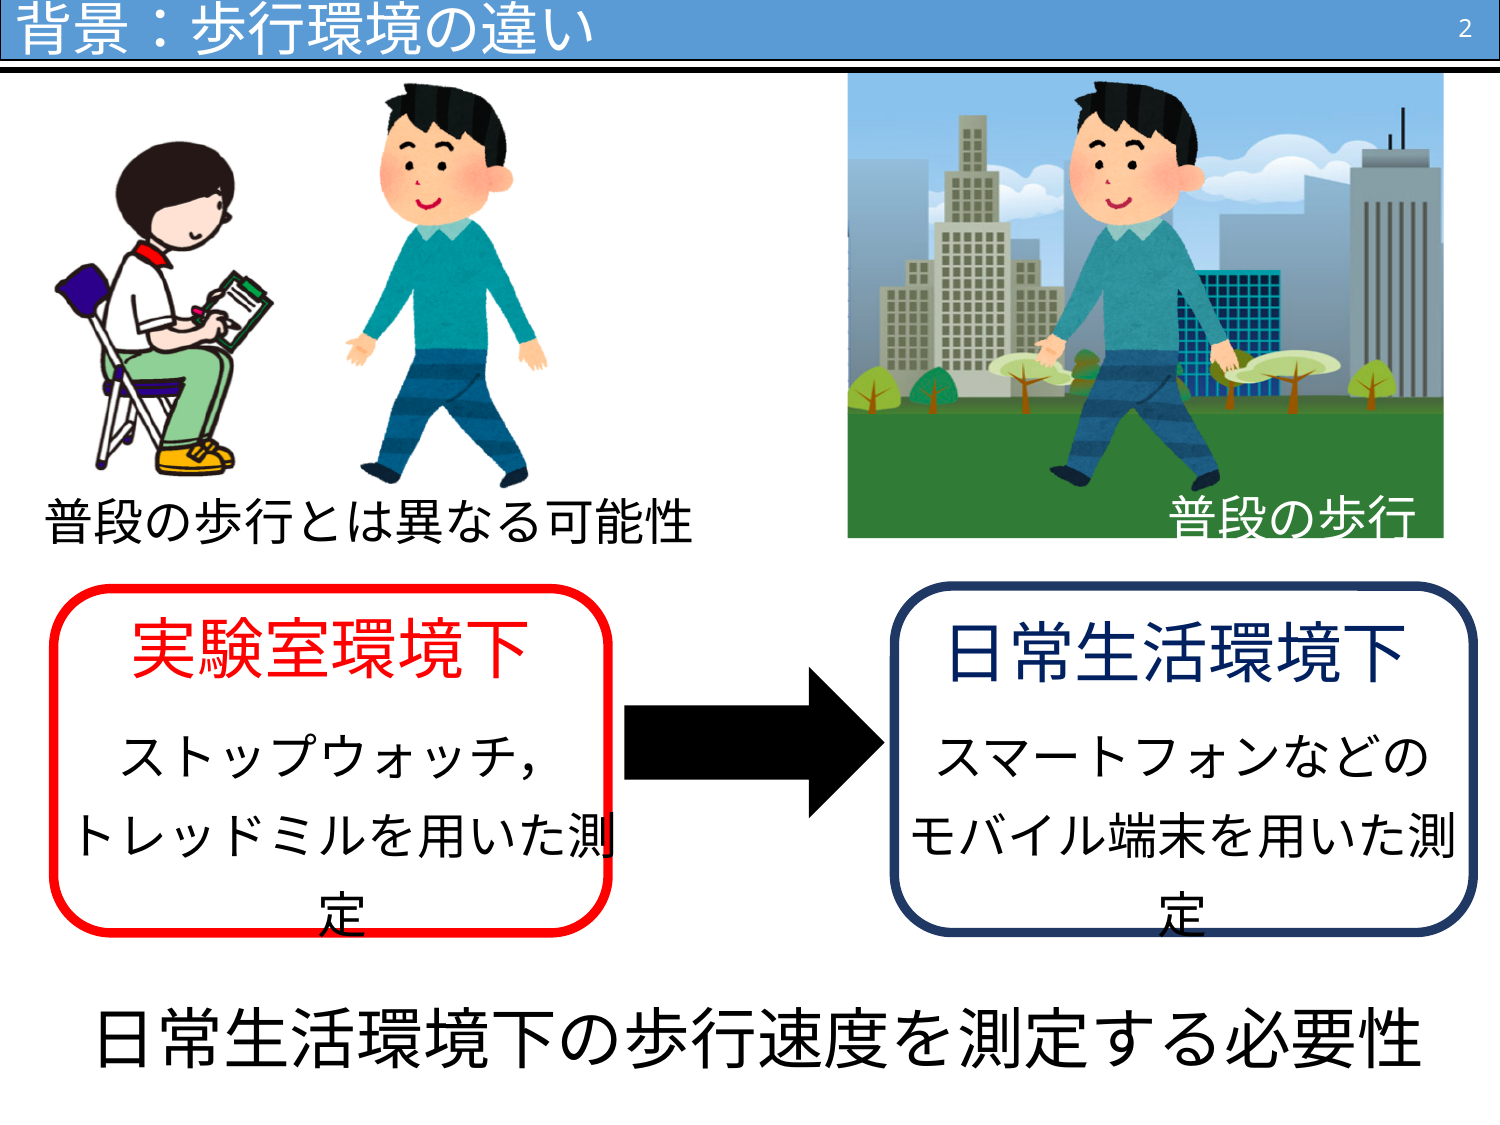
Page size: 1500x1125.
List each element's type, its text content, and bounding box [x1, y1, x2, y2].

text_box 背景：歩行環境の違い [0, 0, 1040, 67]
text_box 2 [1443, 5, 1491, 50]
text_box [39, 131, 290, 479]
text_box [651, 671, 872, 814]
picture [1252, 341, 1259, 349]
picture [1252, 330, 1260, 341]
picture [1270, 319, 1275, 327]
picture [276, 72, 611, 492]
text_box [847, 73, 1444, 539]
picture [1231, 330, 1236, 338]
picture [1262, 319, 1267, 327]
text_box 普段の歩行 [1022, 461, 1500, 555]
picture [1241, 319, 1249, 327]
text_box 日常生活環境下の歩行速度を測定する必要性 [0, 989, 1500, 1084]
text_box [33, 588, 651, 933]
text_box [1040, 0, 1500, 61]
picture [999, 70, 1275, 500]
text_box 普段の歩行とは異なる可能性 [25, 463, 712, 558]
picture [1252, 319, 1259, 327]
picture [1231, 319, 1238, 327]
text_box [872, 586, 1493, 933]
